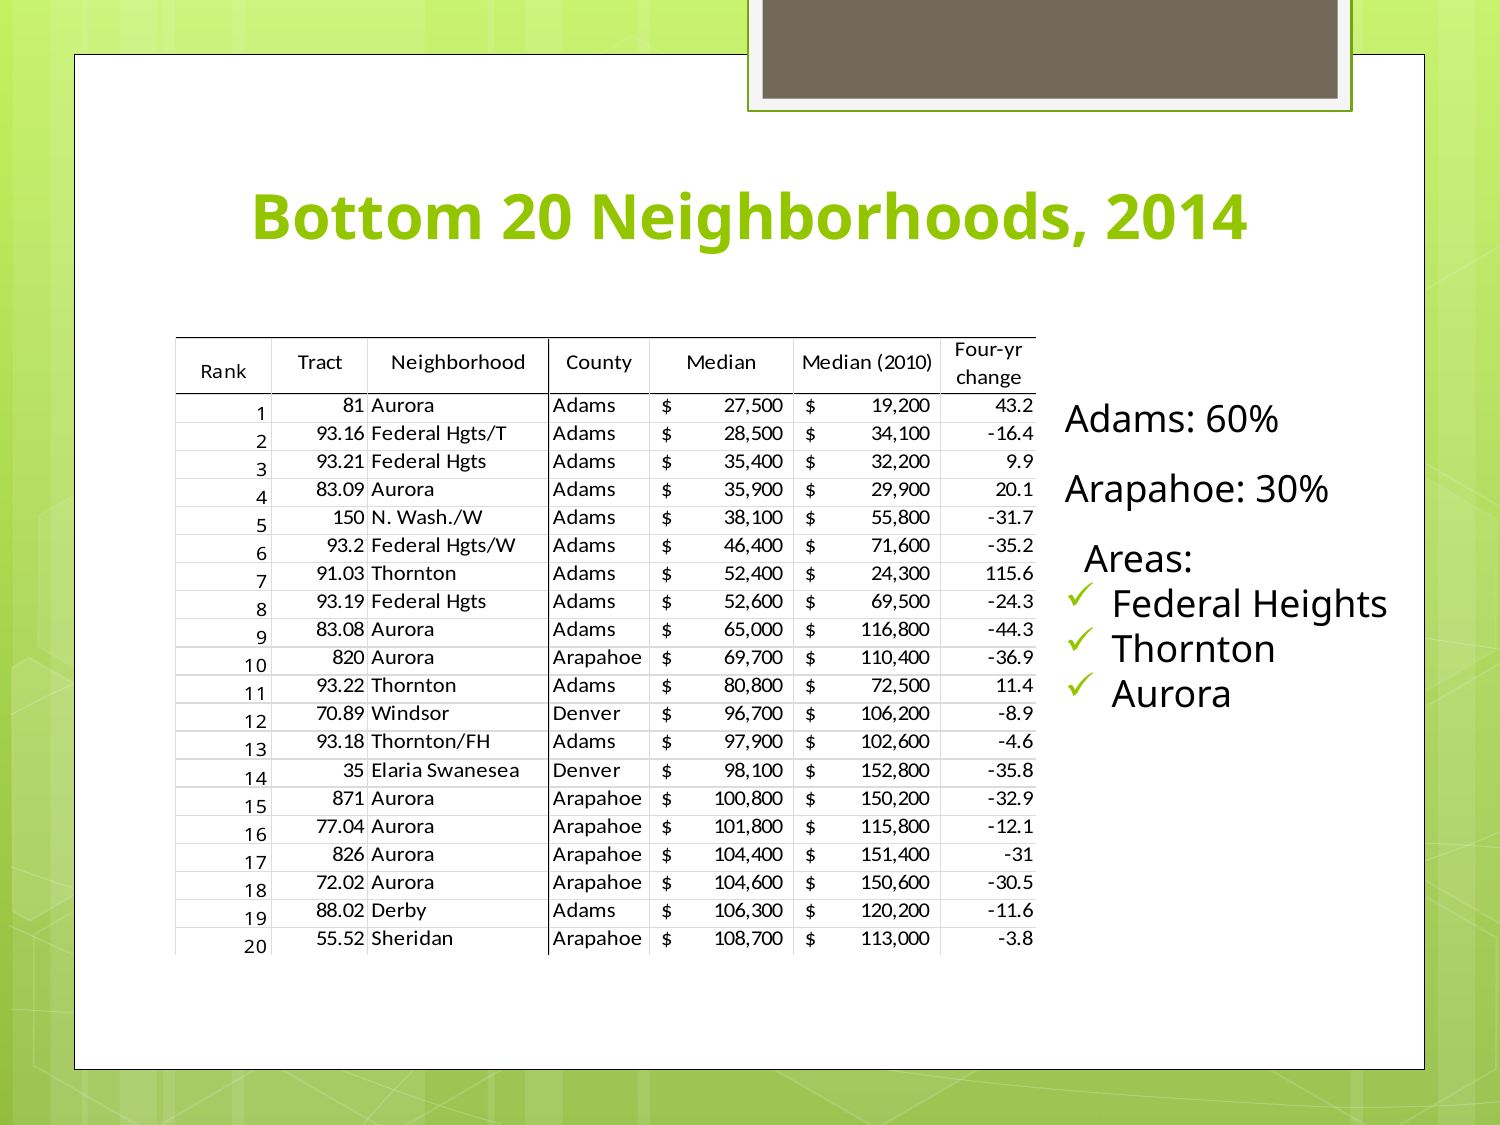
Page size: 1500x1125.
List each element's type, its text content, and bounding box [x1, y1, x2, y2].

text_box Adams: 60% Arapahoe: 30% Areas: Federal Heights Thornton Aurora [1049, 387, 1413, 723]
picture [174, 337, 1038, 957]
title Bottom 20 Neighborhoods, 2014 [150, 150, 1350, 279]
